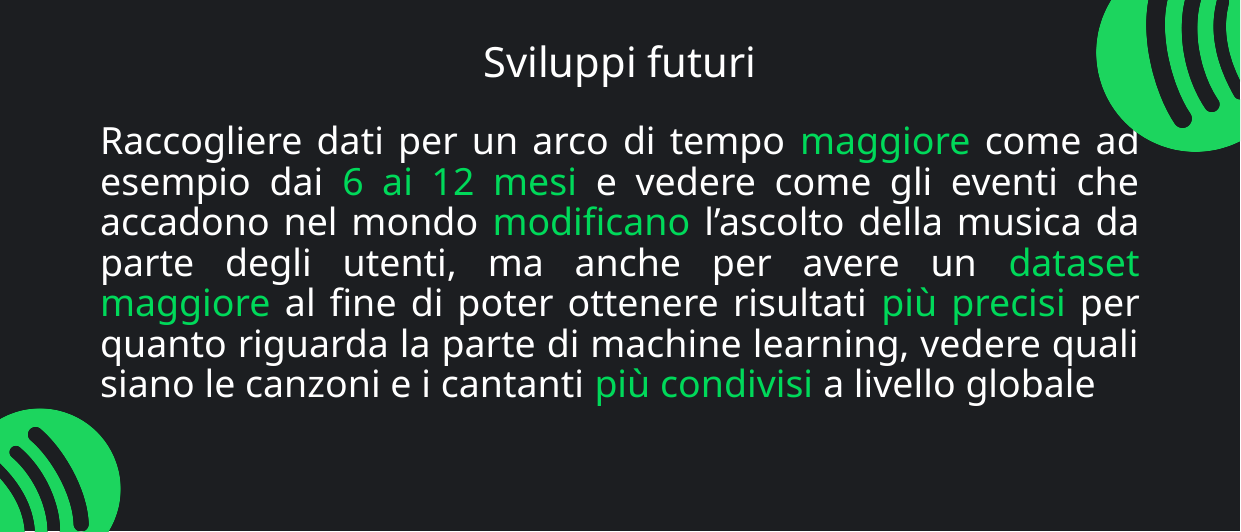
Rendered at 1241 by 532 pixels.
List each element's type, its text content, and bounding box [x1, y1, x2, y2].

title Sviluppi futuri [85, 12, 1096, 114]
picture [1076, 0, 1241, 176]
list Raccogliere dati per un arco di tempo maggiore come ad esempio dai 6 ai 12 mesi e vedere come gli eventi che accadono nel mondo modificano l’ascolto della musica da parte degli utenti, ma anche per avere un dataset maggiore al fine di poter ottenere risultati più precisi per quanto riguarda la parte di machine learning, vedere quali siano le canzoni e i cantanti più condivisi a livello globale [85, 114, 1155, 453]
picture [0, 378, 152, 532]
